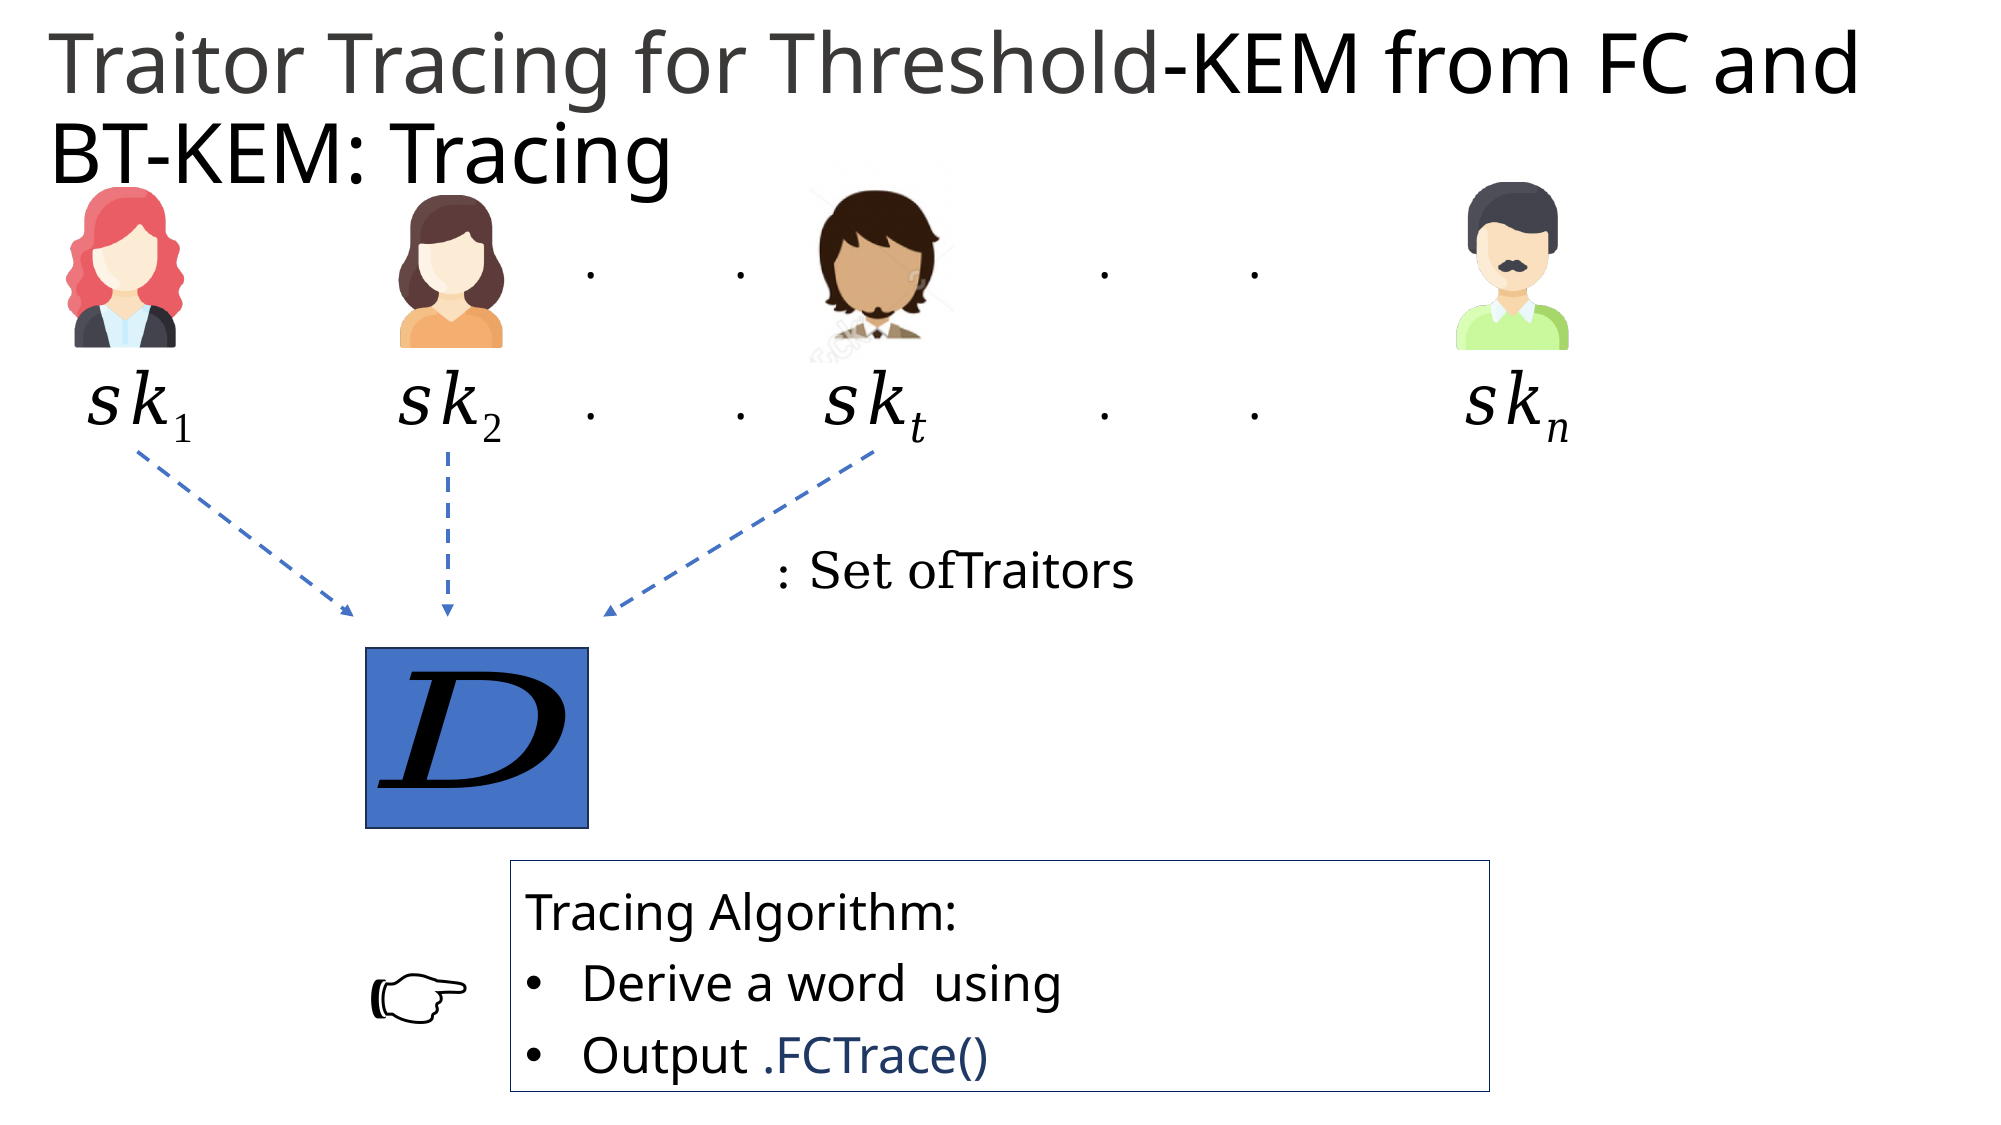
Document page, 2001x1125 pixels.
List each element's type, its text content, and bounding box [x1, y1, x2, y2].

picture [379, 182, 517, 363]
picture [809, 160, 954, 363]
text_box . . [569, 221, 776, 296]
text_box . . [569, 362, 776, 437]
picture [1446, 169, 1584, 363]
text_box . . [1084, 221, 1291, 296]
picture [58, 172, 195, 363]
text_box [603, 451, 874, 617]
text_box . . [1084, 362, 1291, 437]
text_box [137, 451, 354, 617]
text_box 👉 [353, 931, 491, 1047]
text_box Traitor Tracing for Threshold-KEM from FC and BT-KEM: Tracing [33, 2, 1909, 221]
